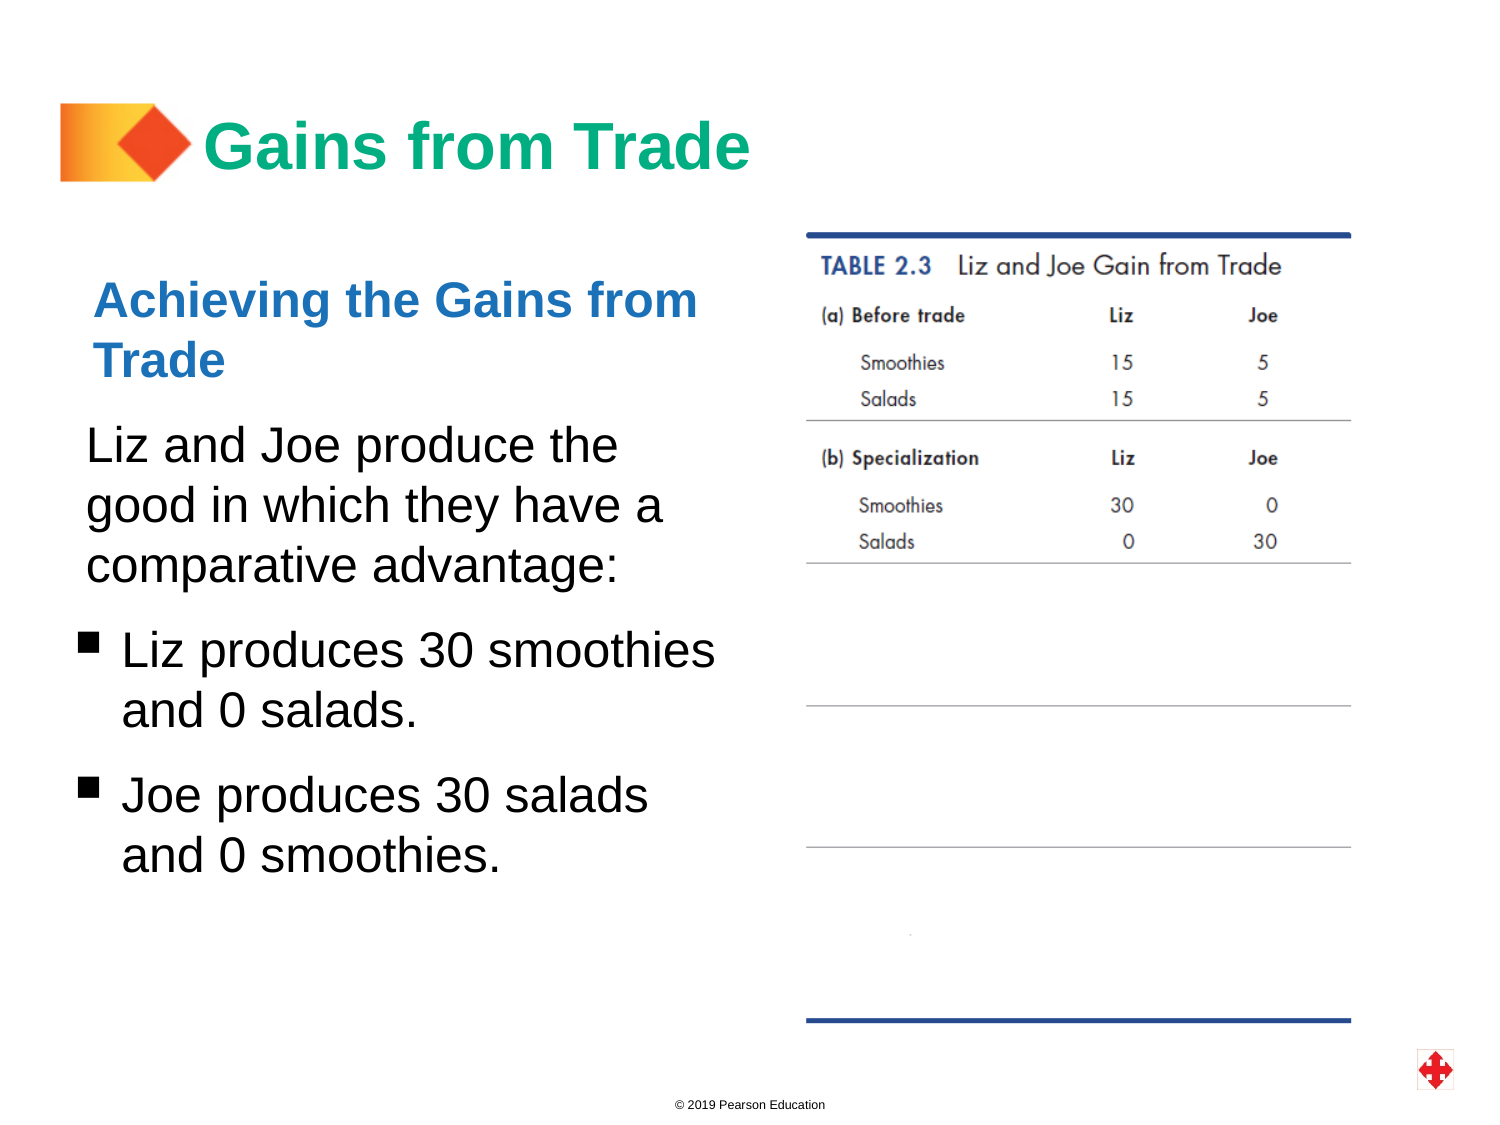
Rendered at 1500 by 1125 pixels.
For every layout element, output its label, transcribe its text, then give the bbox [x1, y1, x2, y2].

picture [1417, 1049, 1455, 1090]
picture [59, 102, 188, 184]
picture [799, 226, 1361, 1032]
title Gains from Trade [188, 50, 1364, 236]
list Achieving the Gains from Trade Liz and Joe produce the good in which they have a comparative advantage: Liz produces 30 smoothies and 0 salads. Joe produces 30 salads and 0 smoothies. [59, 259, 750, 1003]
